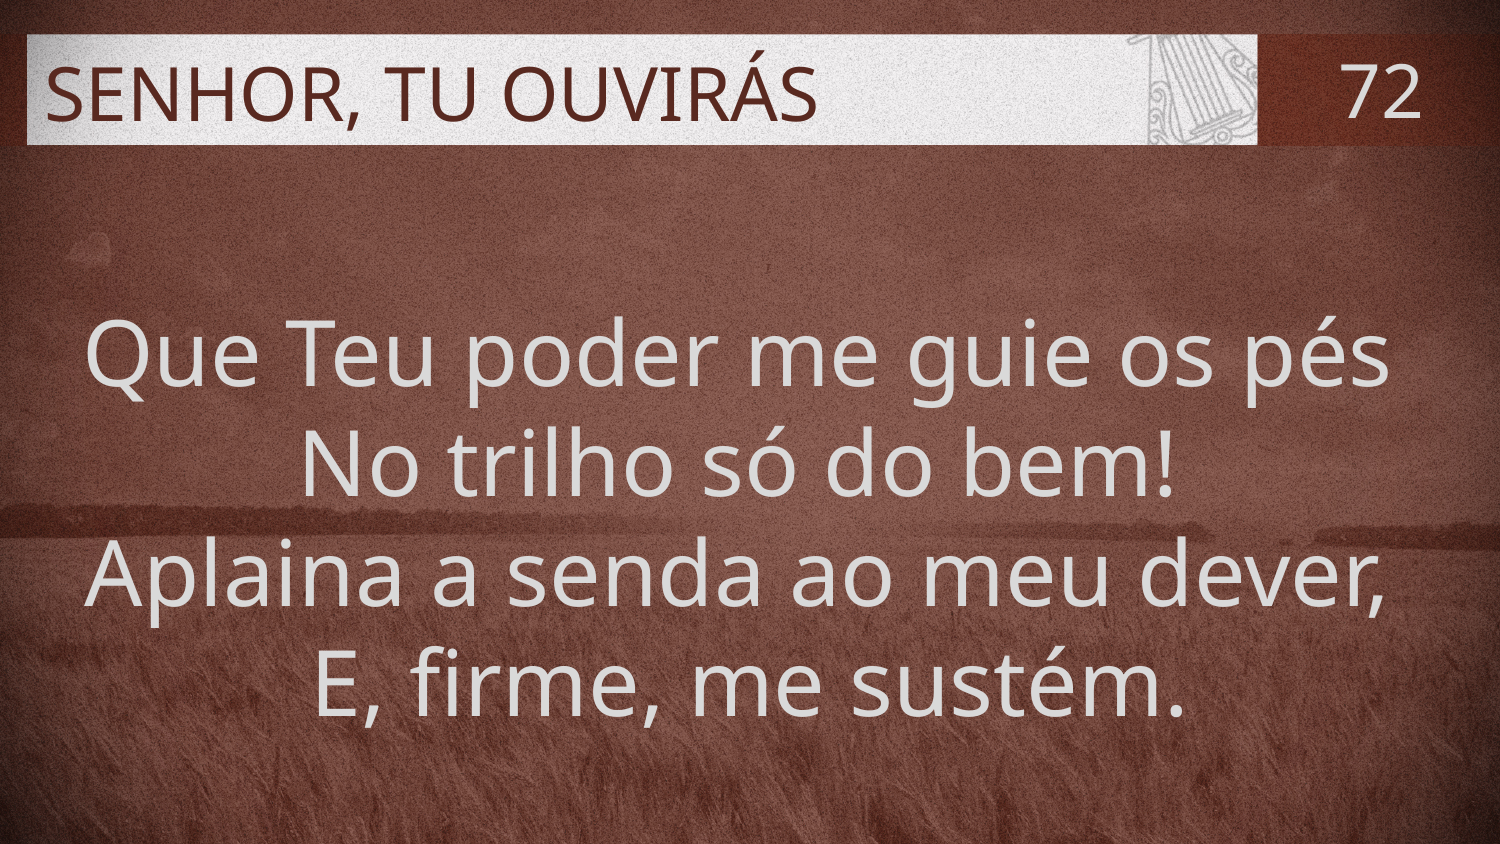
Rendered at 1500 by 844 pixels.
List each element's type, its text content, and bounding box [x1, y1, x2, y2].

list Que Teu poder me guie os pés No trilho só do bem! Aplaina a senda ao meu dever, E, firme, me sustém. [0, 185, 1500, 844]
title SENHOR, TU OUVIRÁS [29, 33, 1258, 151]
list 72 [1281, 36, 1483, 143]
picture [0, 0, 1500, 185]
